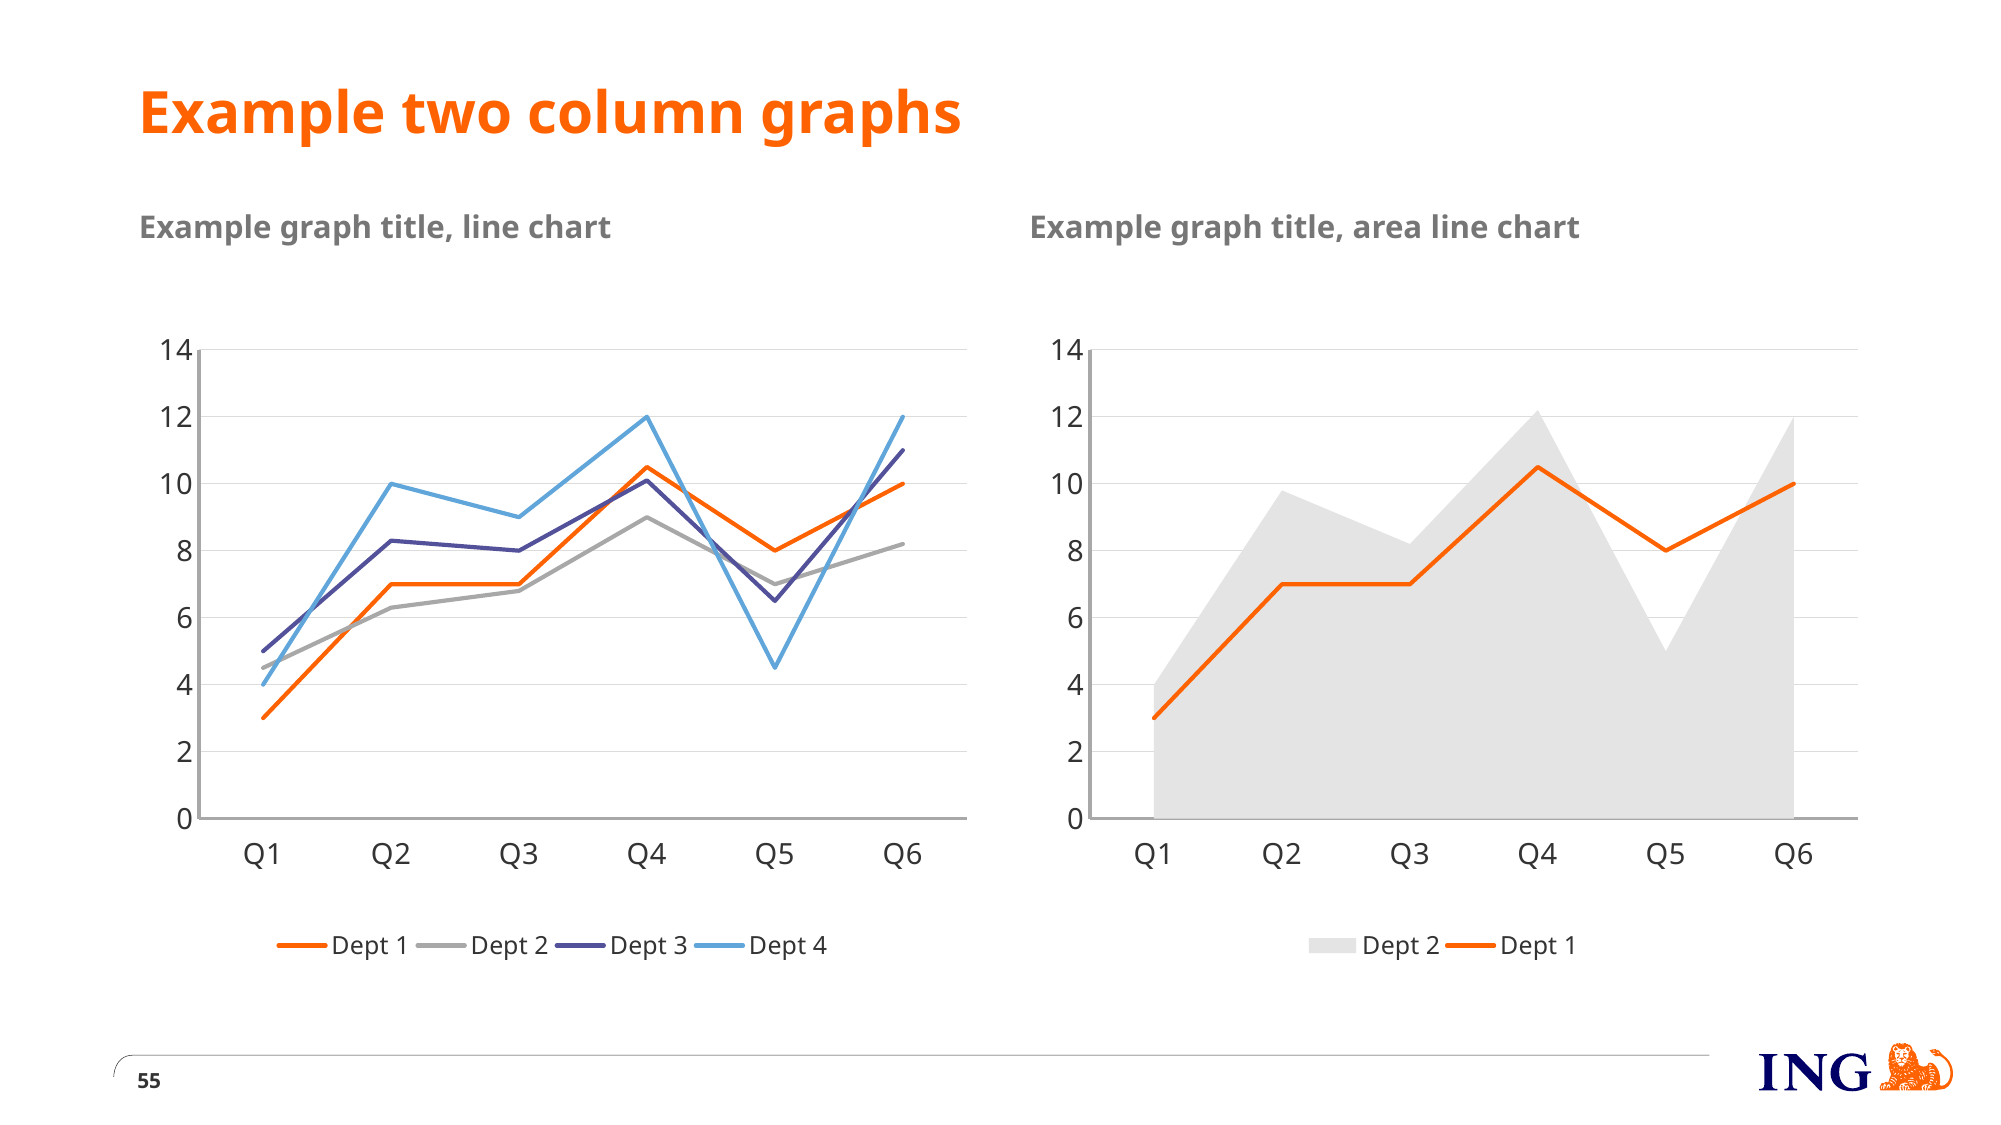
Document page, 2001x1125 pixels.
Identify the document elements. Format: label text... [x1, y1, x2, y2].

slide_number 55 [137, 1066, 219, 1097]
list Example graph title, line chart [138, 209, 969, 282]
chart [1029, 294, 1860, 1017]
chart [138, 294, 969, 1017]
list Example graph title, area line chart [1029, 209, 1860, 282]
title Example two column graphs [138, 46, 1860, 187]
